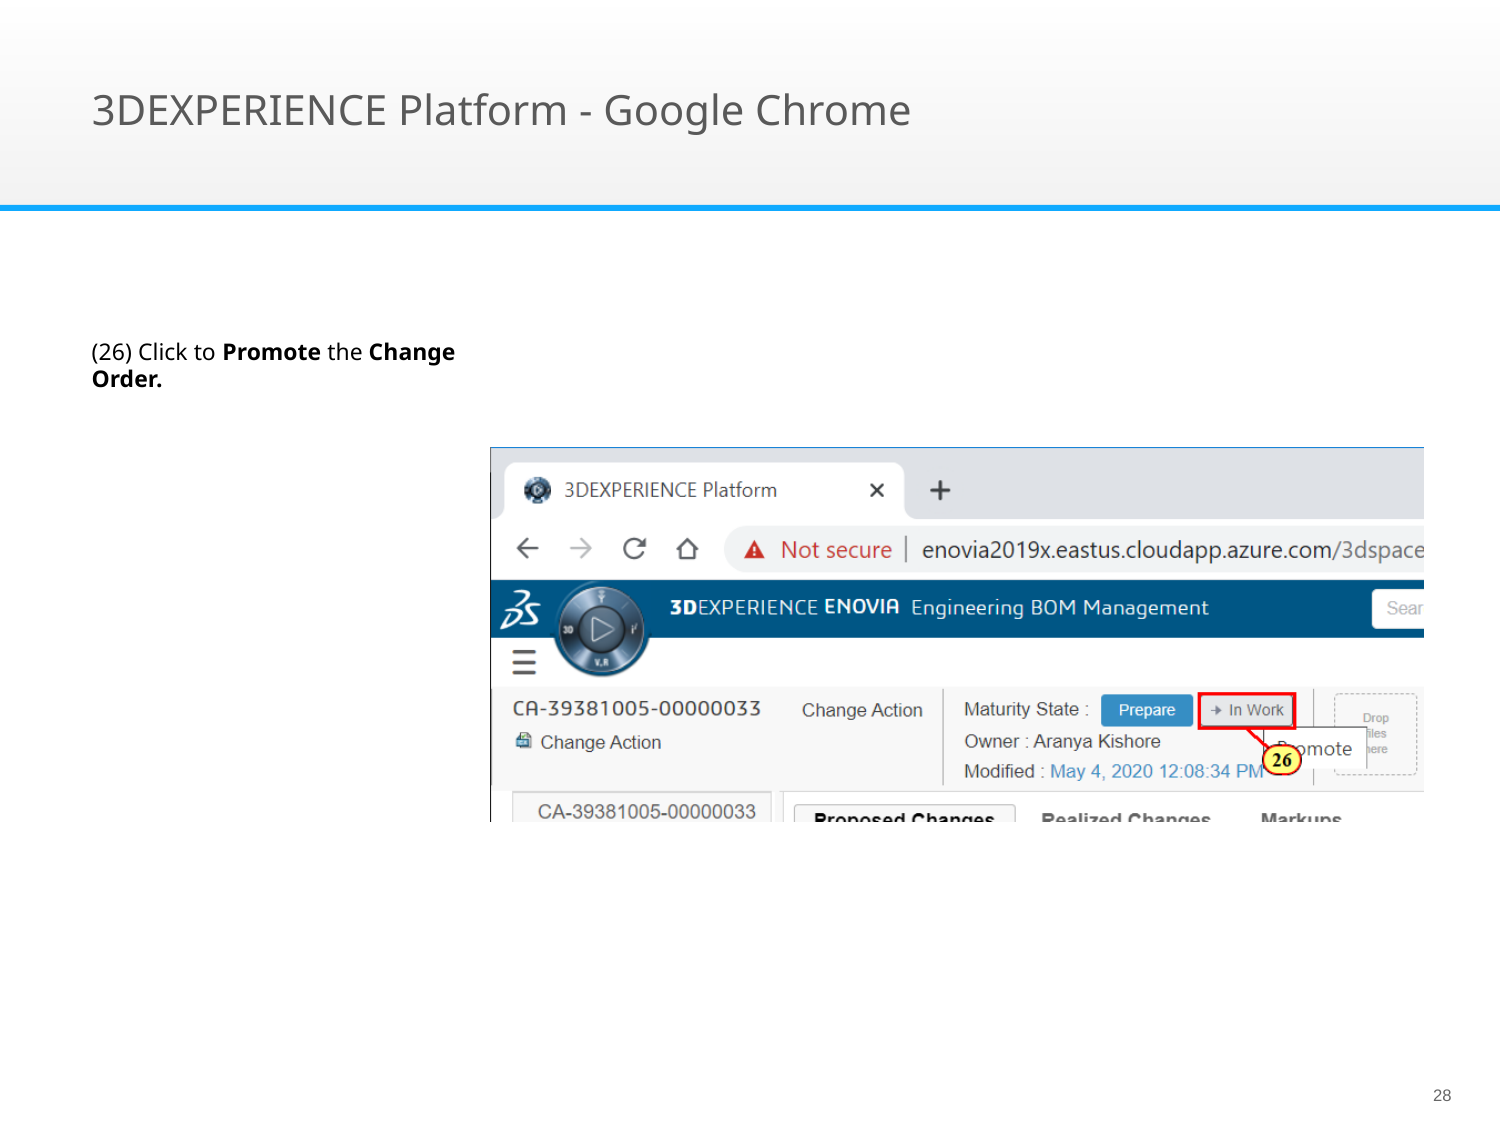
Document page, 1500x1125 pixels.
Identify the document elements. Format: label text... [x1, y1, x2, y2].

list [489, 447, 1424, 823]
list (26) Click to Promote the Change Order. [76, 265, 479, 1004]
title 3DEXPERIENCE Platform - Google Chrome [76, 53, 1424, 166]
